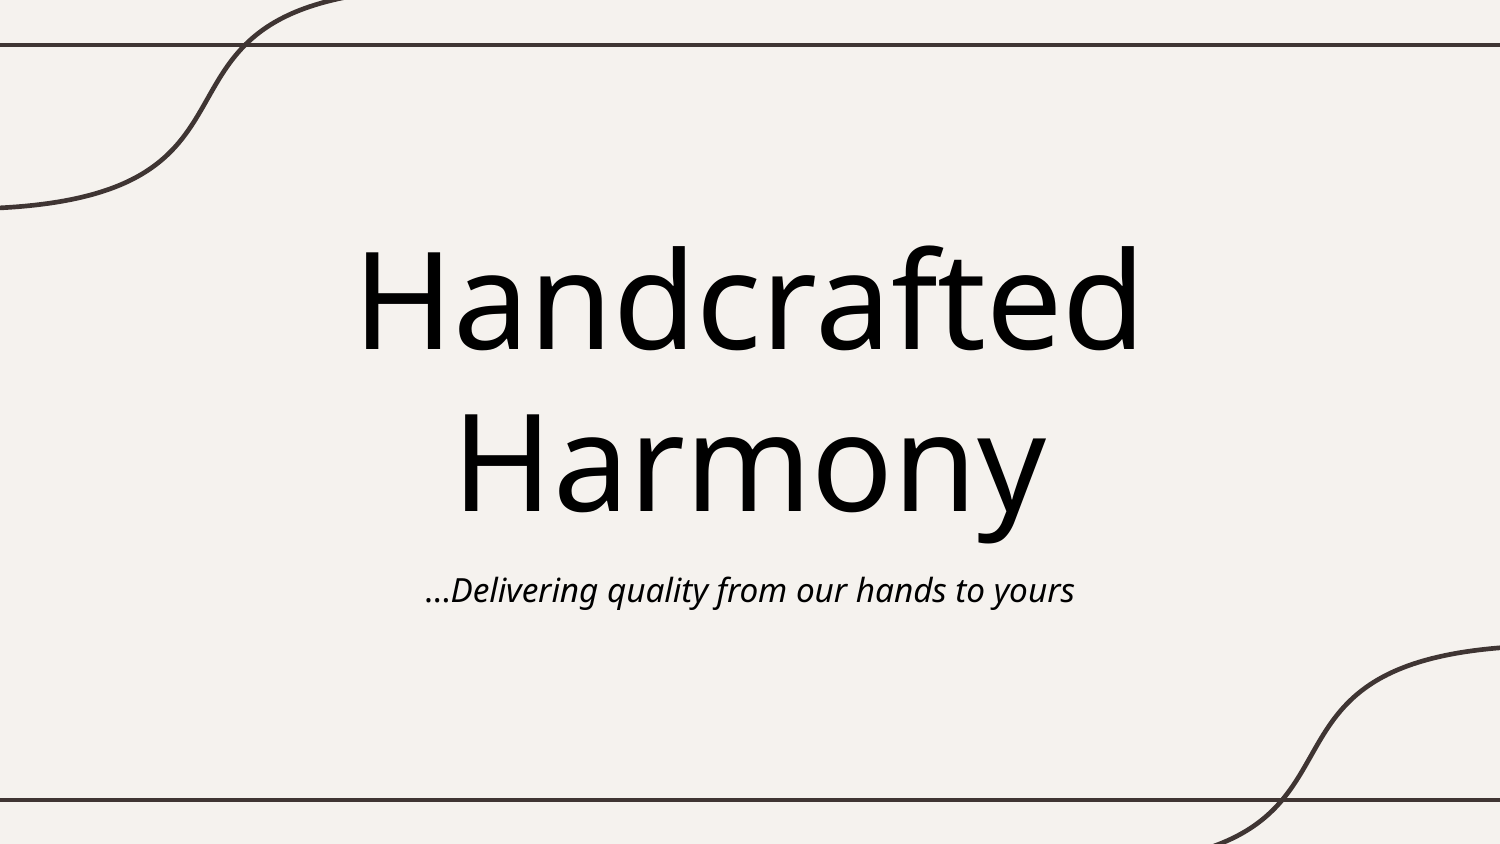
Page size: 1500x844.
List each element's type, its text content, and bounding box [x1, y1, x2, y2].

title Handcrafted Harmony [170, 217, 1330, 553]
subtitle …Delivering quality from our hands to yours [170, 553, 1330, 627]
